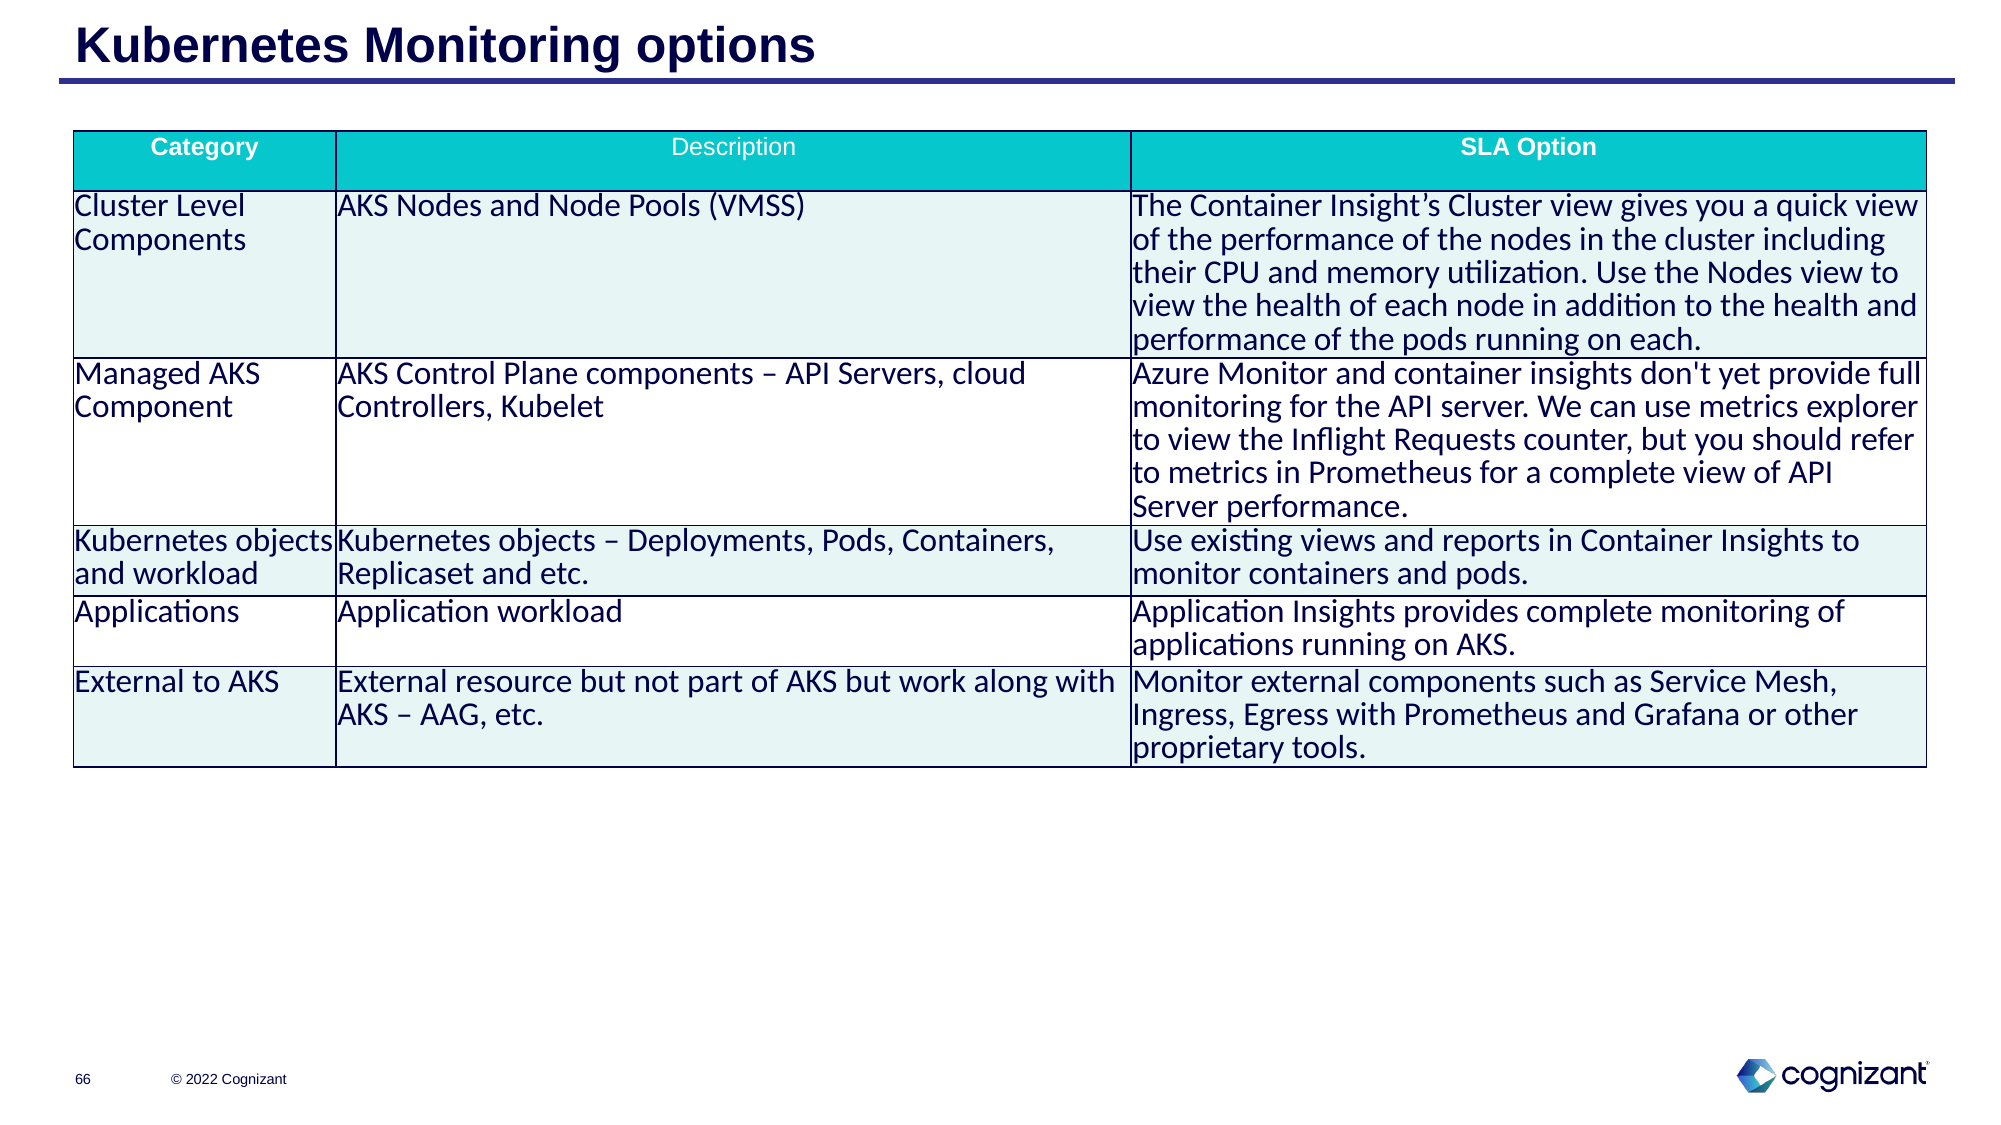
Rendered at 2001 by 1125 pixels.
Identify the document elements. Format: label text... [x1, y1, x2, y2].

table_cell Managed AKS Component [74, 359, 335, 525]
table_cell AKS Control Plane components – API Servers, cloud Controllers, Kubelet [337, 359, 1130, 525]
table_cell Azure Monitor and container insights don't yet provide full monitoring for the API server. We can use metrics explorer to view the Inflight Requests counter, but you should refer to metrics in Prometheus for a complete view of API Server performance. [1132, 359, 1926, 525]
table_cell Cluster Level Components [74, 192, 335, 357]
table_cell AKS Nodes and Node Pools (VMSS) [337, 192, 1130, 357]
table_header Category [74, 132, 335, 190]
table_cell Applications [74, 597, 335, 666]
table_cell The Container Insight’s Cluster view gives you a quick view of the performance of the nodes in the cluster including their CPU and memory utilization. Use the Nodes view to view the health of each node in addition to the health and performance of the pods running on each. [1132, 192, 1926, 357]
footer © 2022 Cognizant [171, 1056, 368, 1088]
title Kubernetes Monitoring options [74, 12, 1848, 63]
table_cell External resource but not part of AKS but work along with AKS – AAG, etc. [337, 667, 1130, 766]
table_cell Application Insights provides complete monitoring of applications running on AKS. [1132, 597, 1926, 666]
table_header Description [337, 132, 1130, 190]
table_header SLA Option [1132, 132, 1926, 190]
table_cell Application workload [337, 597, 1130, 666]
table_cell Monitor external components such as Service Mesh, Ingress, Egress with Prometheus and Grafana or other proprietary tools. [1132, 667, 1926, 766]
table_cell Kubernetes objects – Deployments, Pods, Containers, Replicaset and etc. [337, 526, 1130, 595]
table_cell Use existing views and reports in Container Insights to monitor containers and pods. [1132, 526, 1926, 595]
table_cell Kubernetes objects and workload [74, 526, 335, 595]
picture [1719, 1042, 1943, 1109]
slide_number 66 [75, 1056, 133, 1088]
table_cell External to AKS [74, 667, 335, 766]
